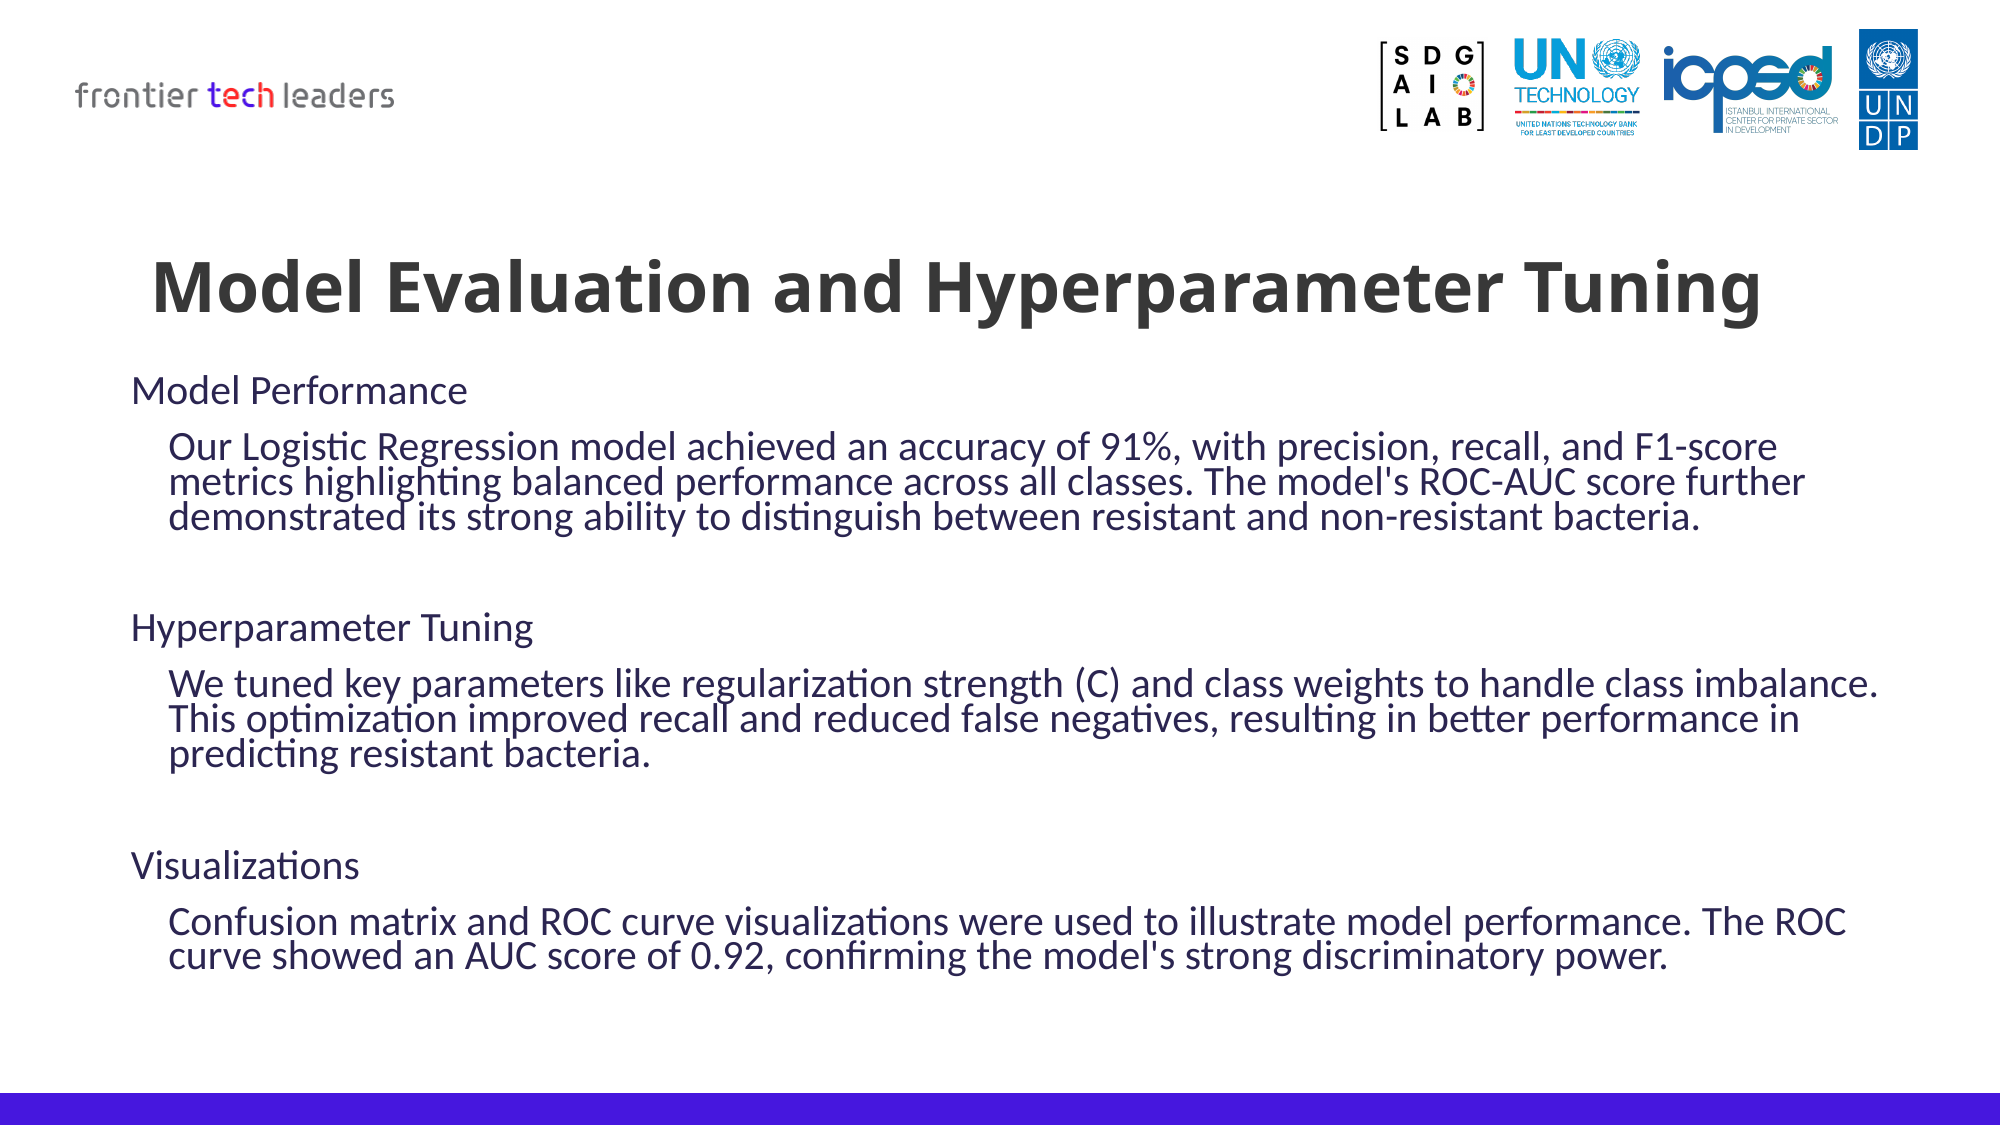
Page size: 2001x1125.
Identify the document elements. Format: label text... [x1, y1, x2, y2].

picture [75, 82, 394, 108]
text_box [0, 1093, 2000, 1125]
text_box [1377, 29, 1918, 150]
text_box Model Evaluation and Hyperparameter Tuning [142, 242, 2000, 338]
text_box Model Performance Our Logistic Regression model achieved an accuracy of 91%, with precision, recall, and F1-score metrics highlighting balanced performance across all classes. The model's ROC-AUC score further demonstrated its strong ability to distinguish between resistant and non-resistant bacteria. Hyperparameter Tuning We tuned key parameters like regularization strength (C) and class weights to handle class imbalance. This optimization improved recall and reduced false negatives, resulting in better performance in predicting resistant bacteria. Visualizations Confusion matrix and ROC curve visualizations were used to illustrate model performance. The ROC curve showed an AUC score of 0.92, confirming the model's strong discriminatory power. [123, 369, 1919, 1067]
